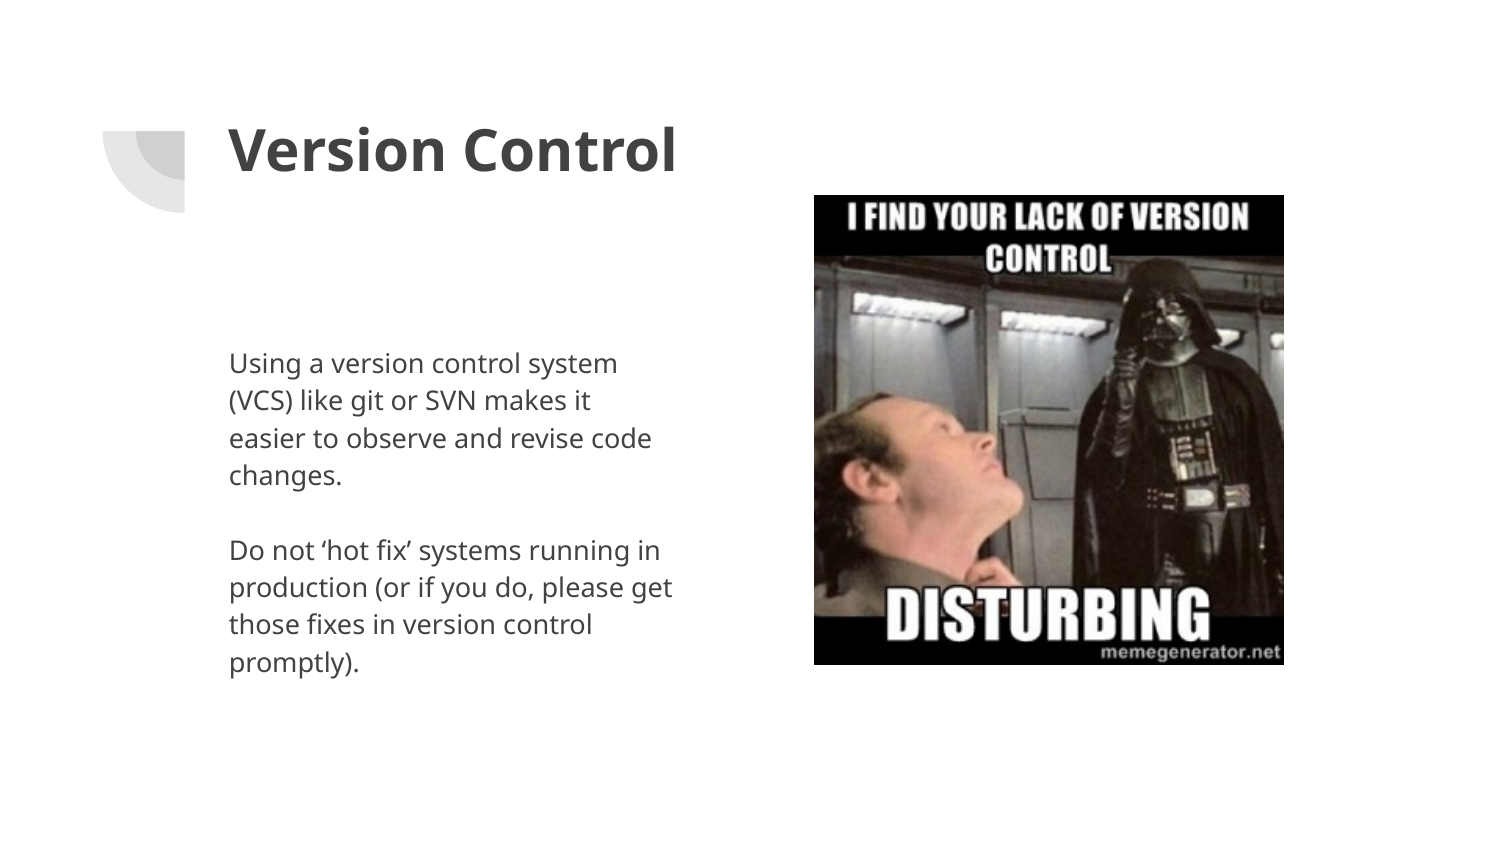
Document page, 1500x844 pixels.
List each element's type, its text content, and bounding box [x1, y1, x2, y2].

title Version Control [213, 98, 1368, 263]
picture [814, 195, 1284, 665]
list Using a version control system (VCS) like git or SVN makes it easier to observe and revise code changes. Do not ‘hot fix’ systems running in production (or if you do, please get those fixes in version control promptly). [213, 326, 689, 744]
